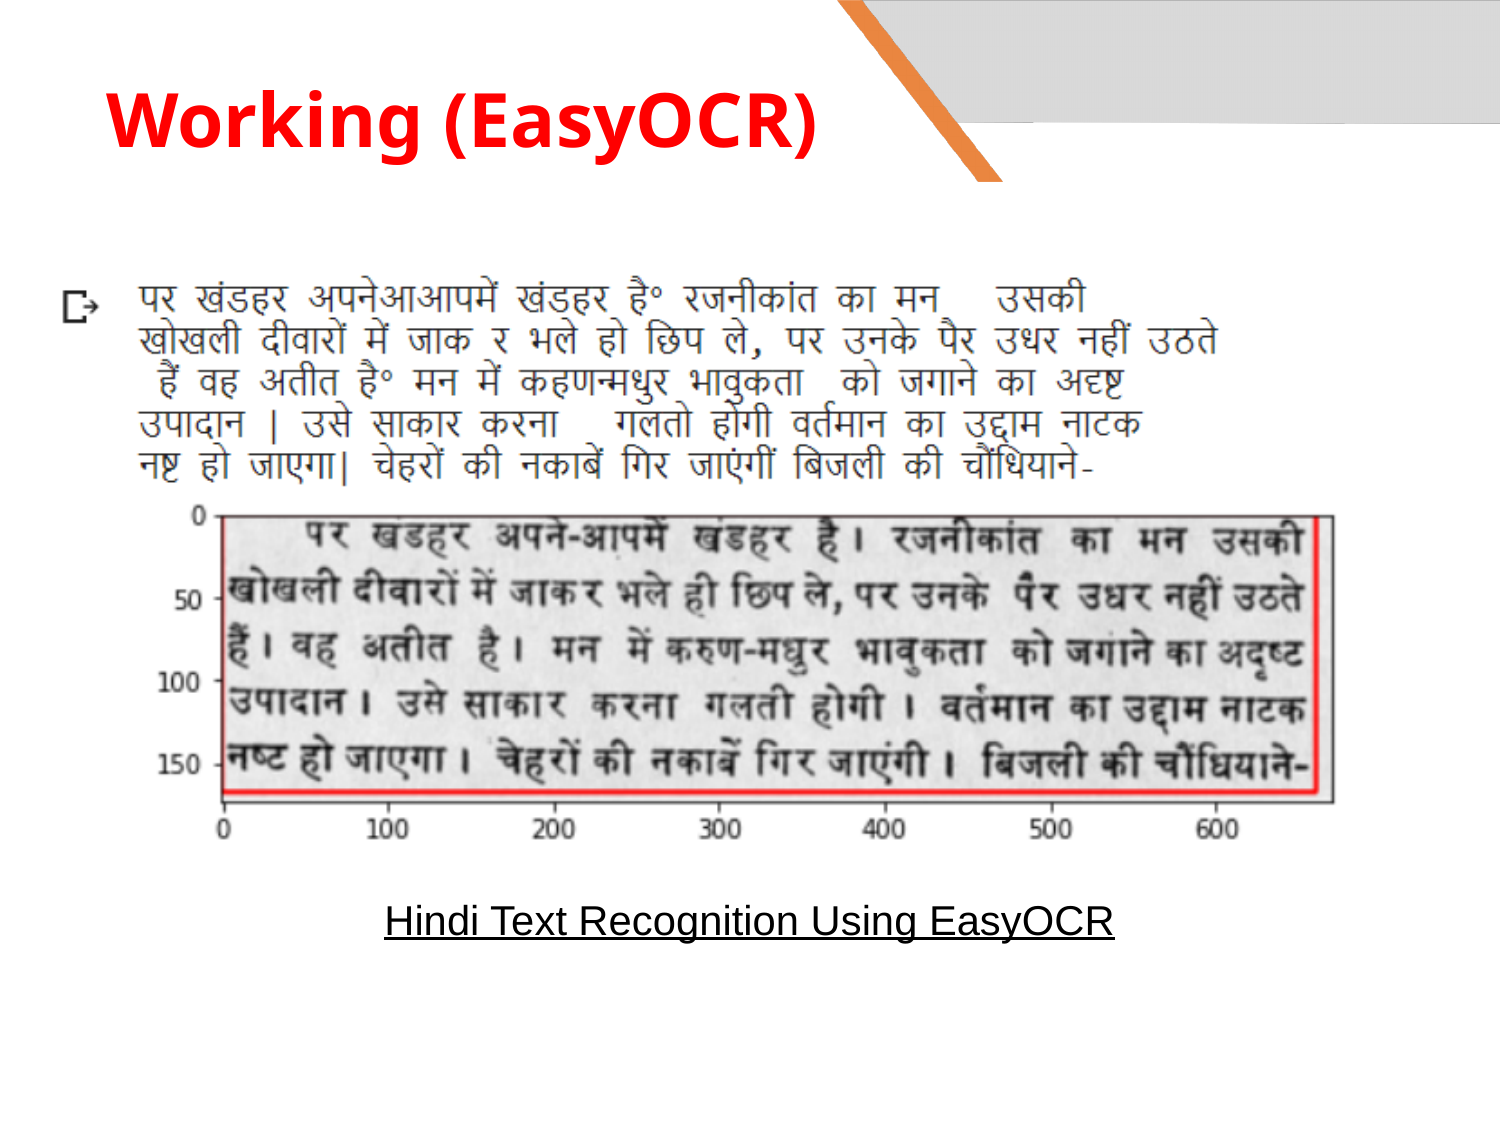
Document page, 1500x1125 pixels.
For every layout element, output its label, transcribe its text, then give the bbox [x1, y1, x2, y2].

picture [38, 260, 1462, 865]
title Working (EasyOCR) [76, 62, 838, 174]
picture [837, 0, 1500, 182]
text_box Hindi Text Recognition Using EasyOCR [369, 885, 1131, 951]
